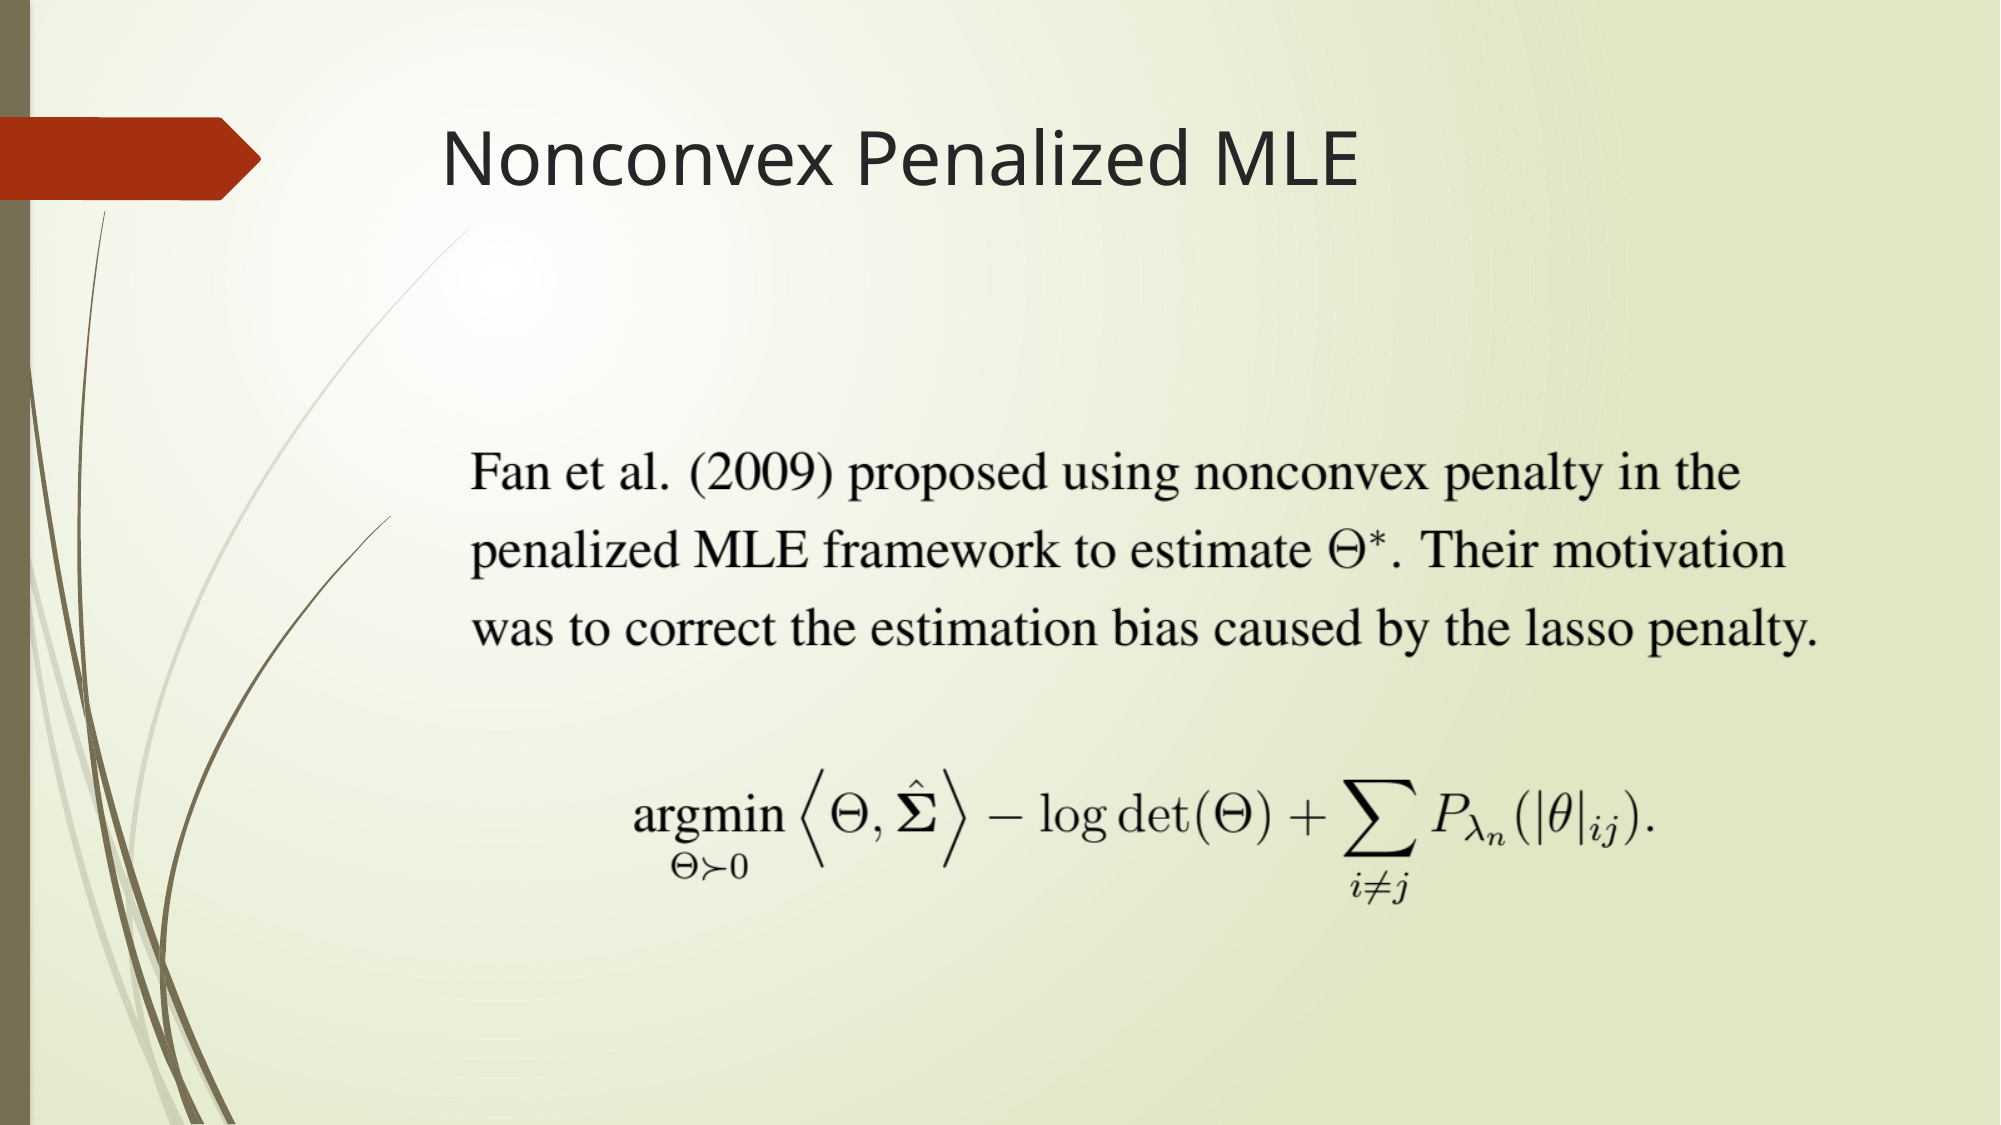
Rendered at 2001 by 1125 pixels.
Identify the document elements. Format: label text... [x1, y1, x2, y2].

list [424, 371, 1888, 949]
title Nonconvex Penalized MLE [425, 102, 1888, 313]
